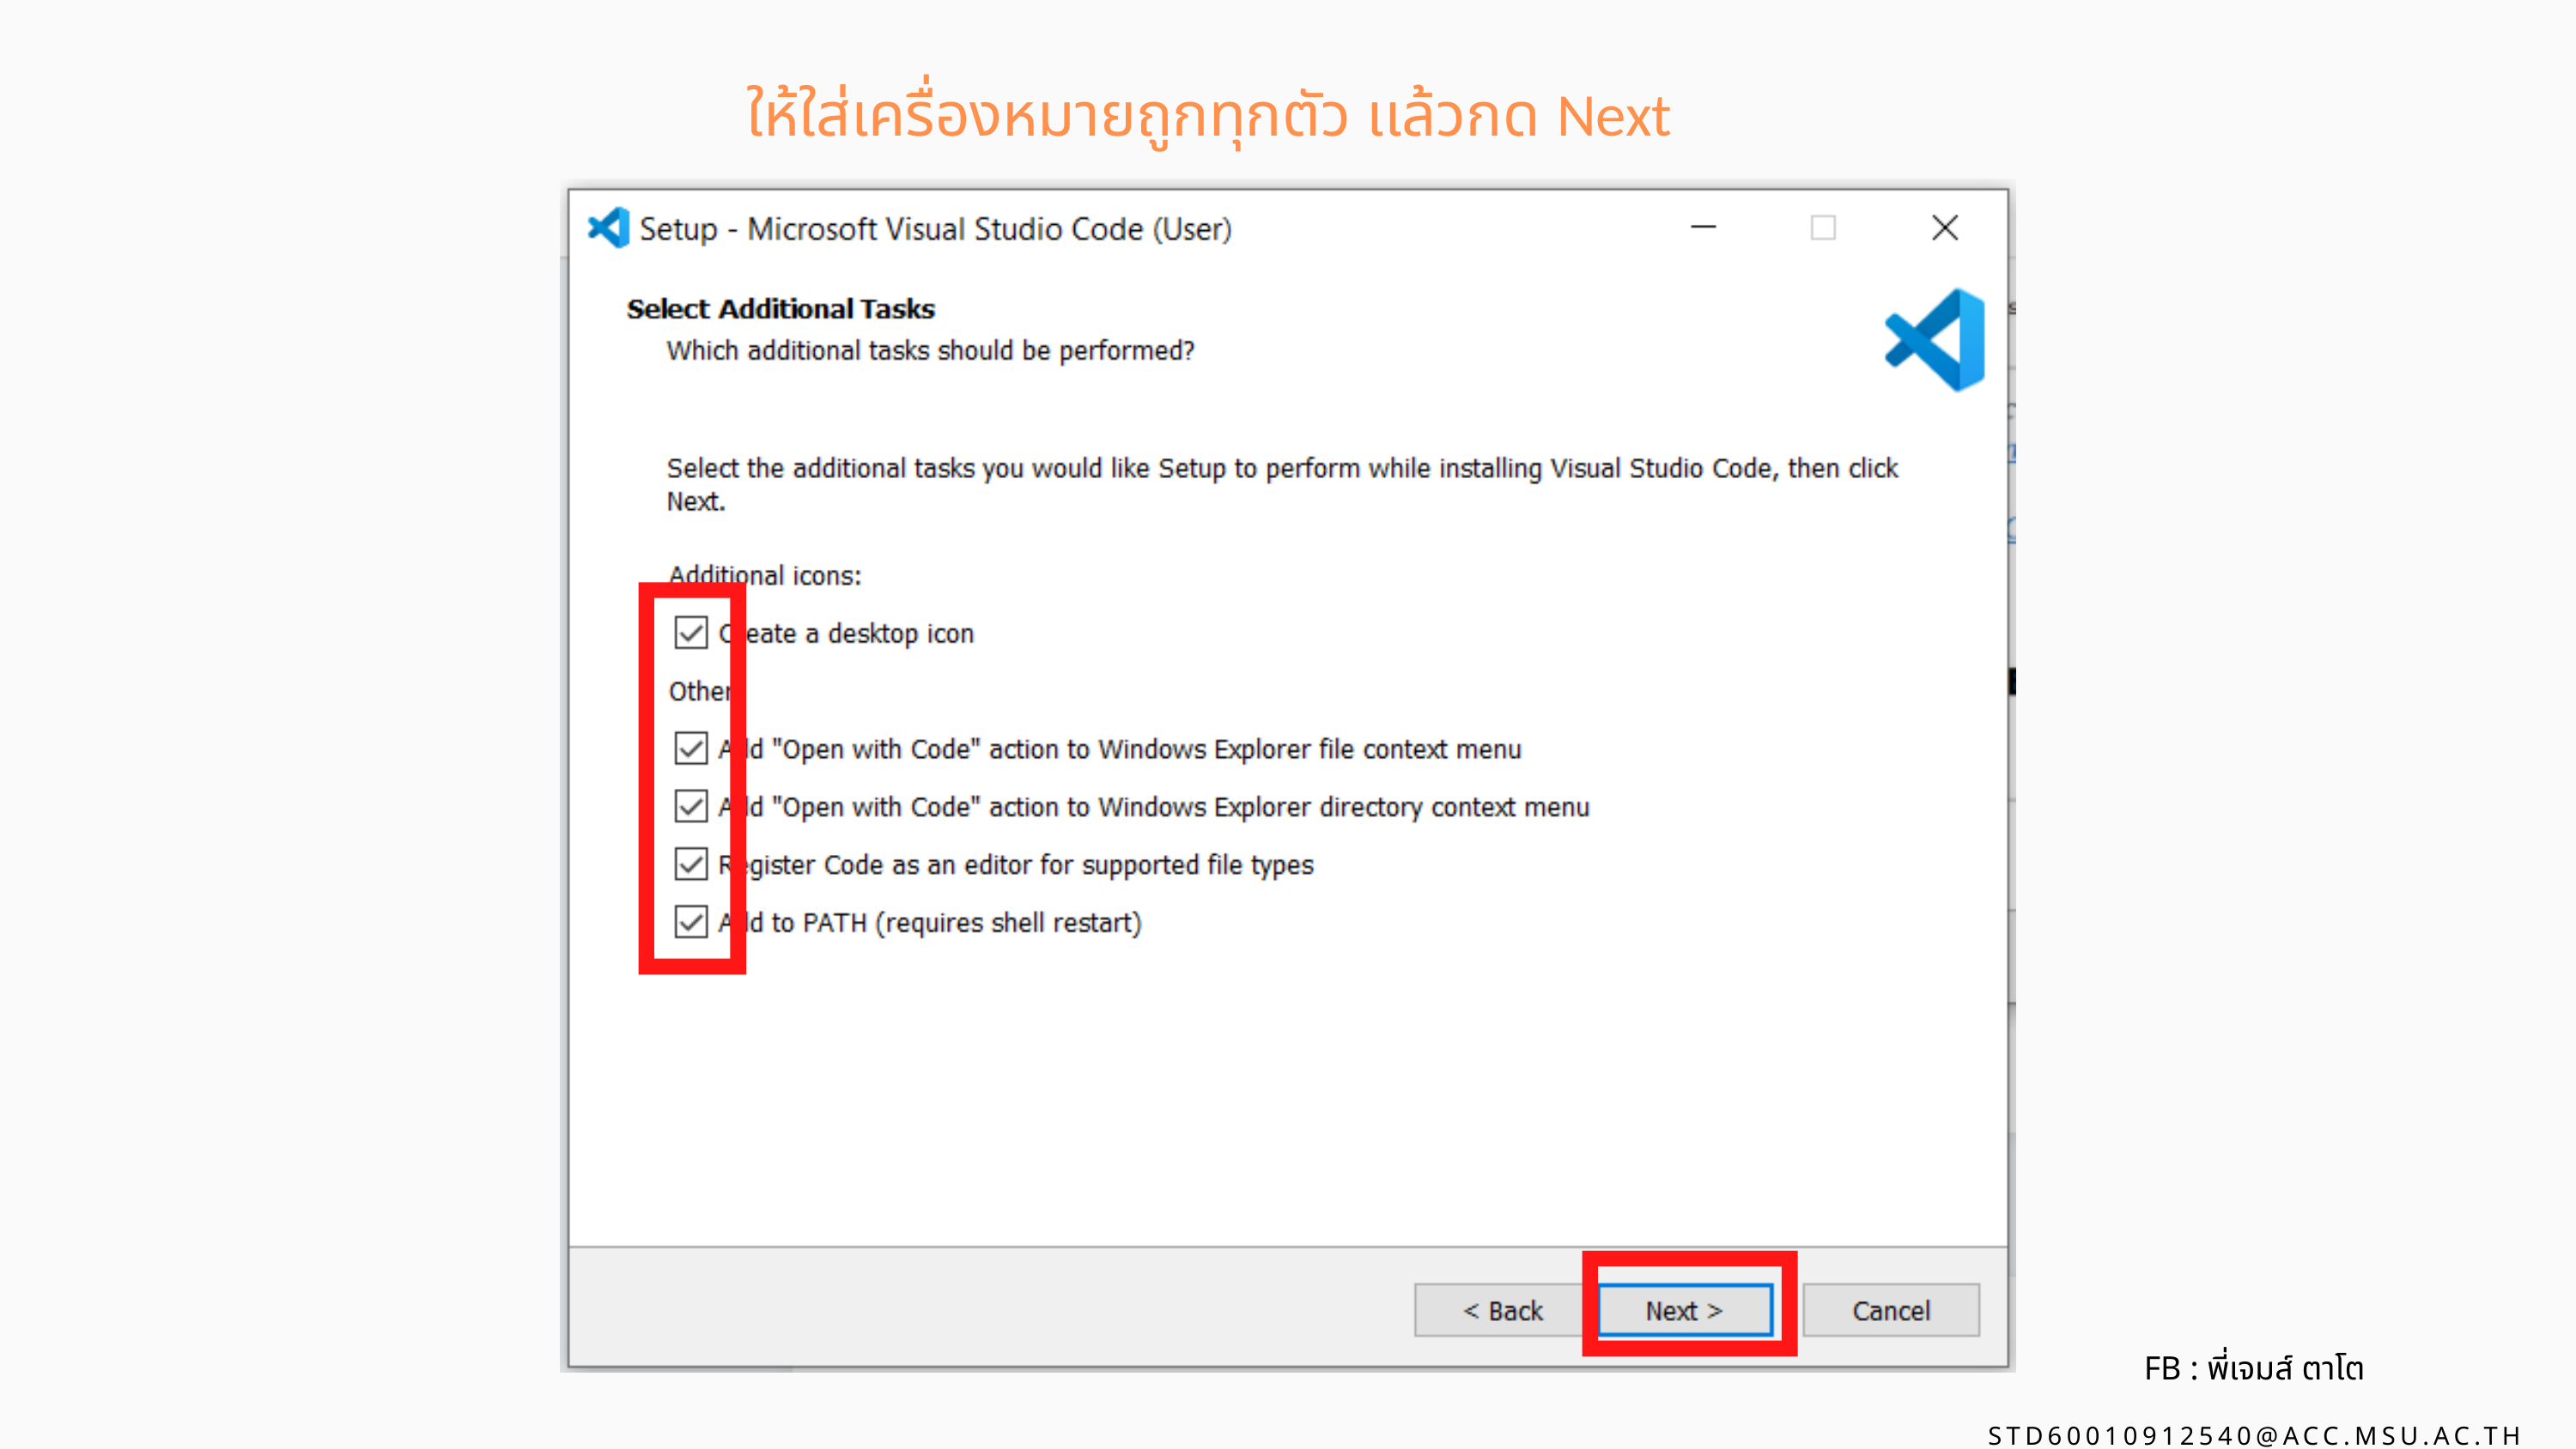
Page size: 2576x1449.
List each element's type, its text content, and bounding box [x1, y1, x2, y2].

text_box ให้ใส่เครื่องหมายถูกทุกตัว เเล้วกด Next [746, 63, 1884, 149]
picture [559, 179, 2017, 1373]
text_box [1582, 1250, 1798, 1357]
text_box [1902, 1349, 2576, 1449]
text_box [638, 582, 747, 975]
